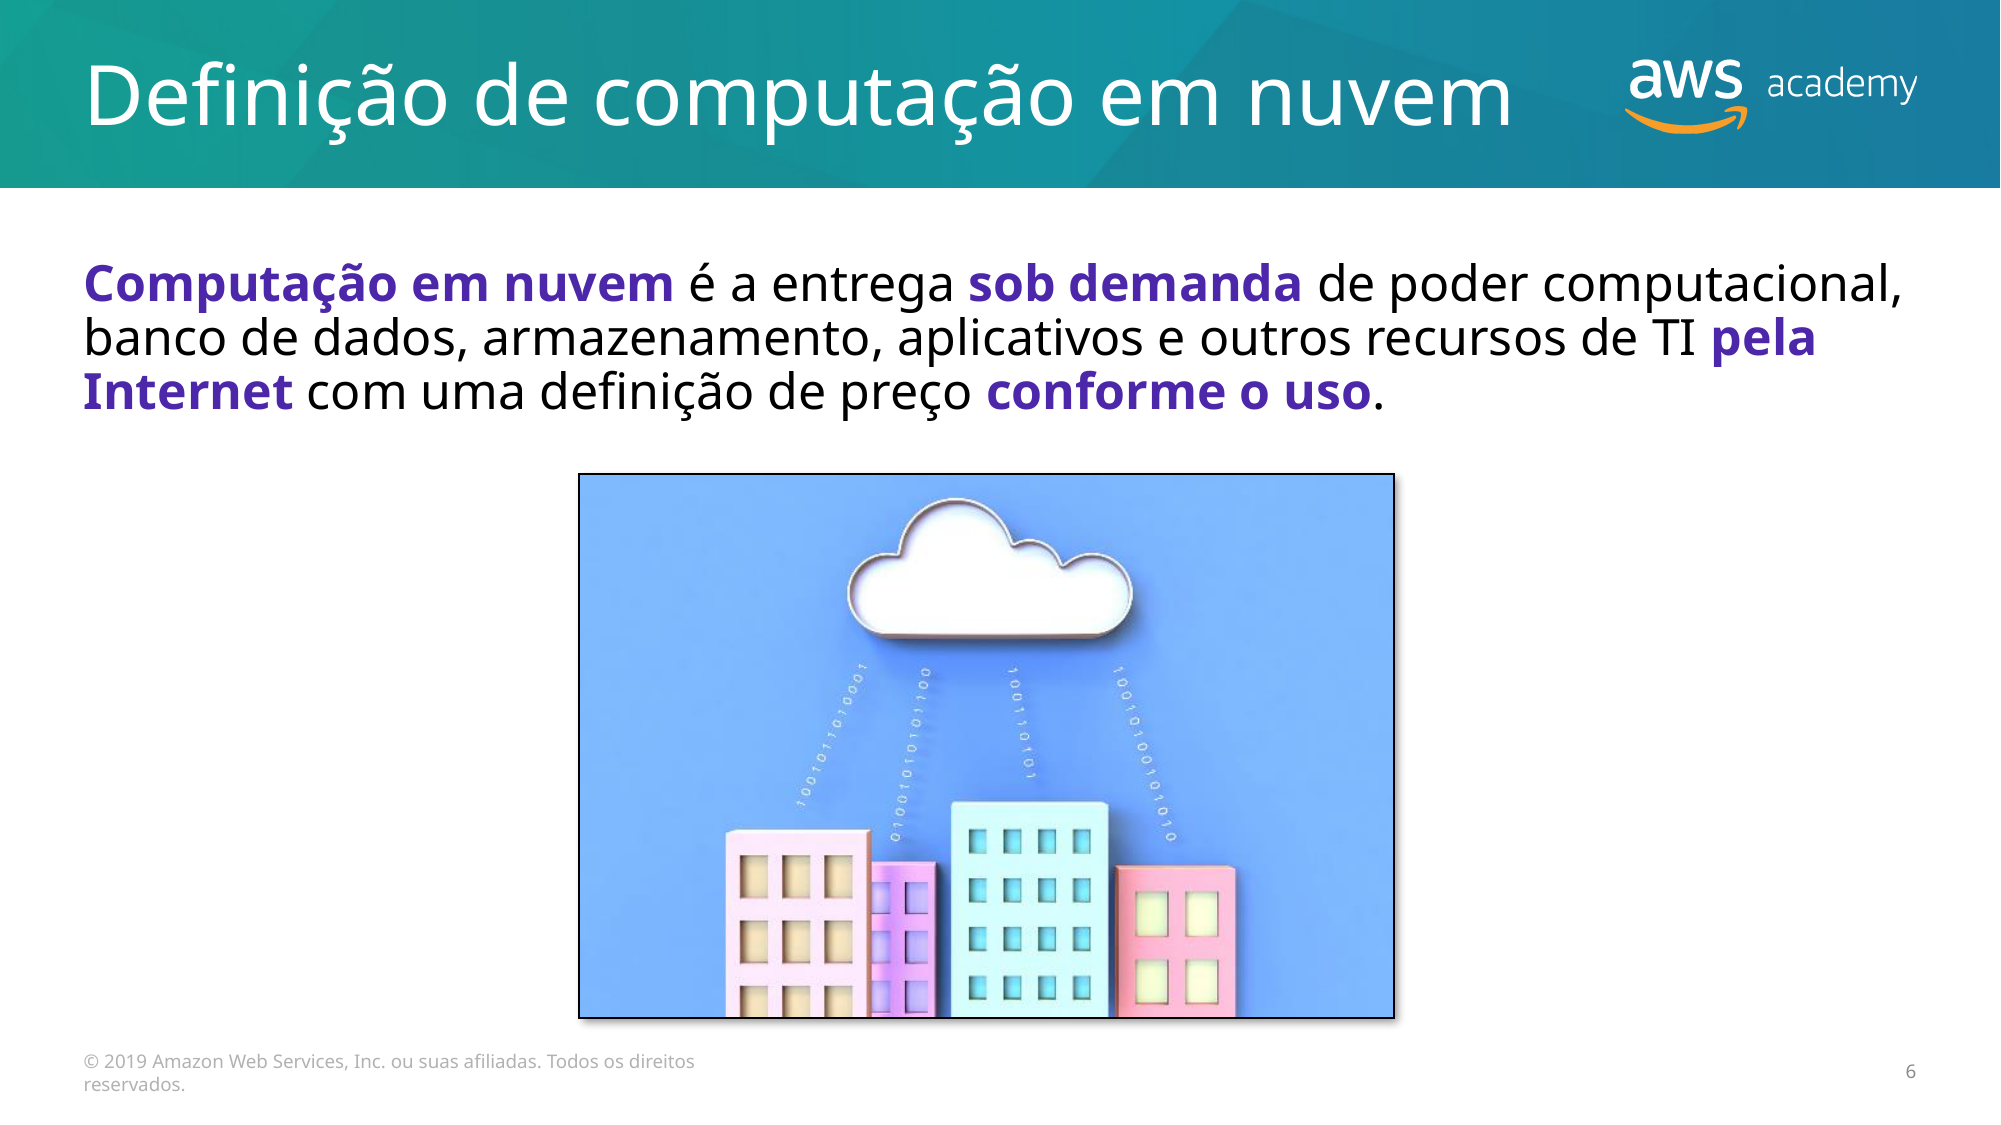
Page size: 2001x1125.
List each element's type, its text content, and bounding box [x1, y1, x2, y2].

footer © 2019 Amazon Web Services, Inc. ou suas afiliadas. Todos os direitos reservados. [68, 1042, 800, 1103]
slide_number 6 [1481, 1042, 1932, 1103]
picture [579, 475, 1394, 1018]
picture [0, 0, 2000, 188]
title Definição de computação em nuvem [68, 59, 1551, 138]
list Computação em nuvem é a entrega sob demanda de poder computacional, banco de dados, armazenamento, aplicativos e outros recursos de TI pela Internet com uma definição de preço conforme o uso. [68, 250, 1932, 1014]
